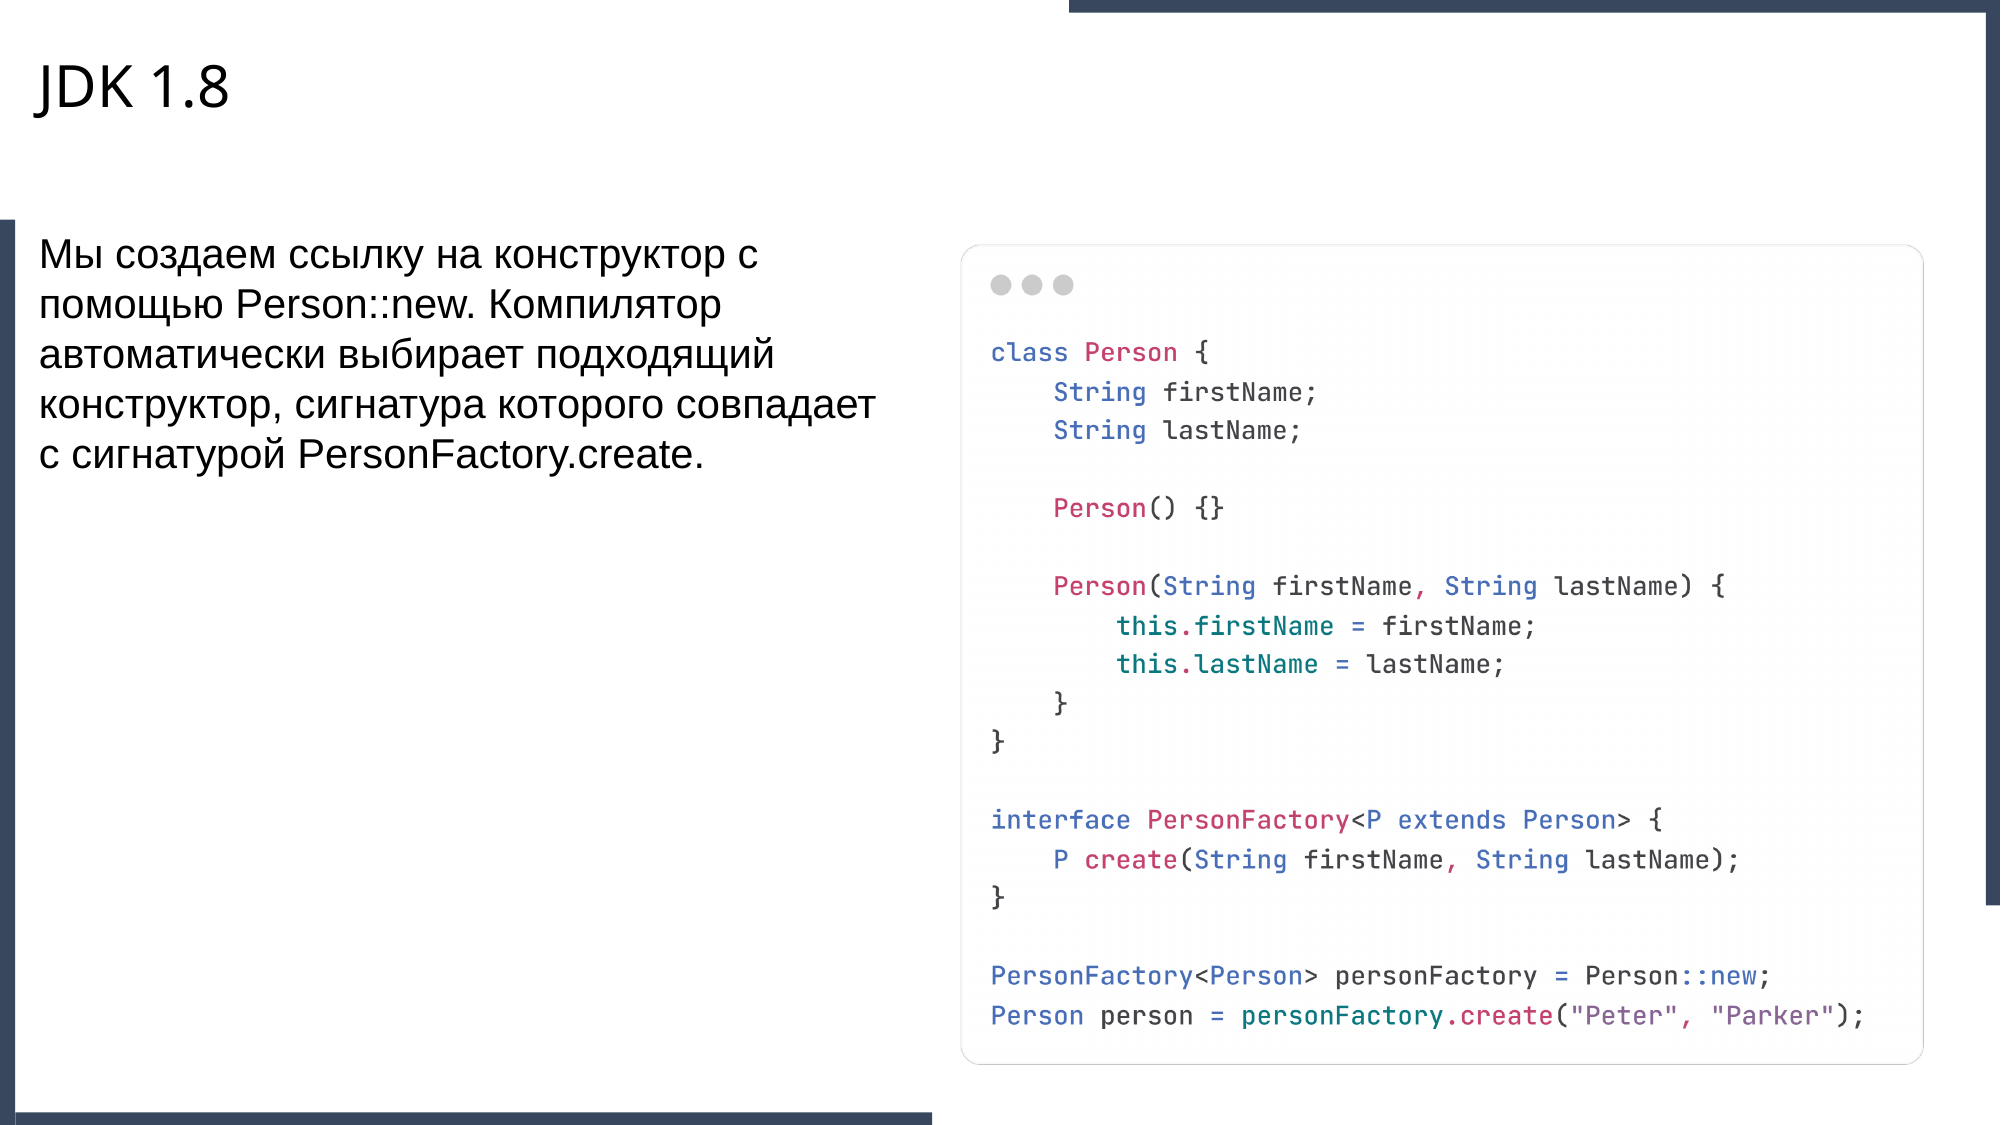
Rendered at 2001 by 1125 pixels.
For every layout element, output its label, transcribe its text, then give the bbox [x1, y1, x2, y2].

text_box JDK 1.8 [24, 42, 1025, 127]
picture [935, 219, 1949, 1090]
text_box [0, 219, 933, 1125]
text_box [1068, 0, 2000, 906]
